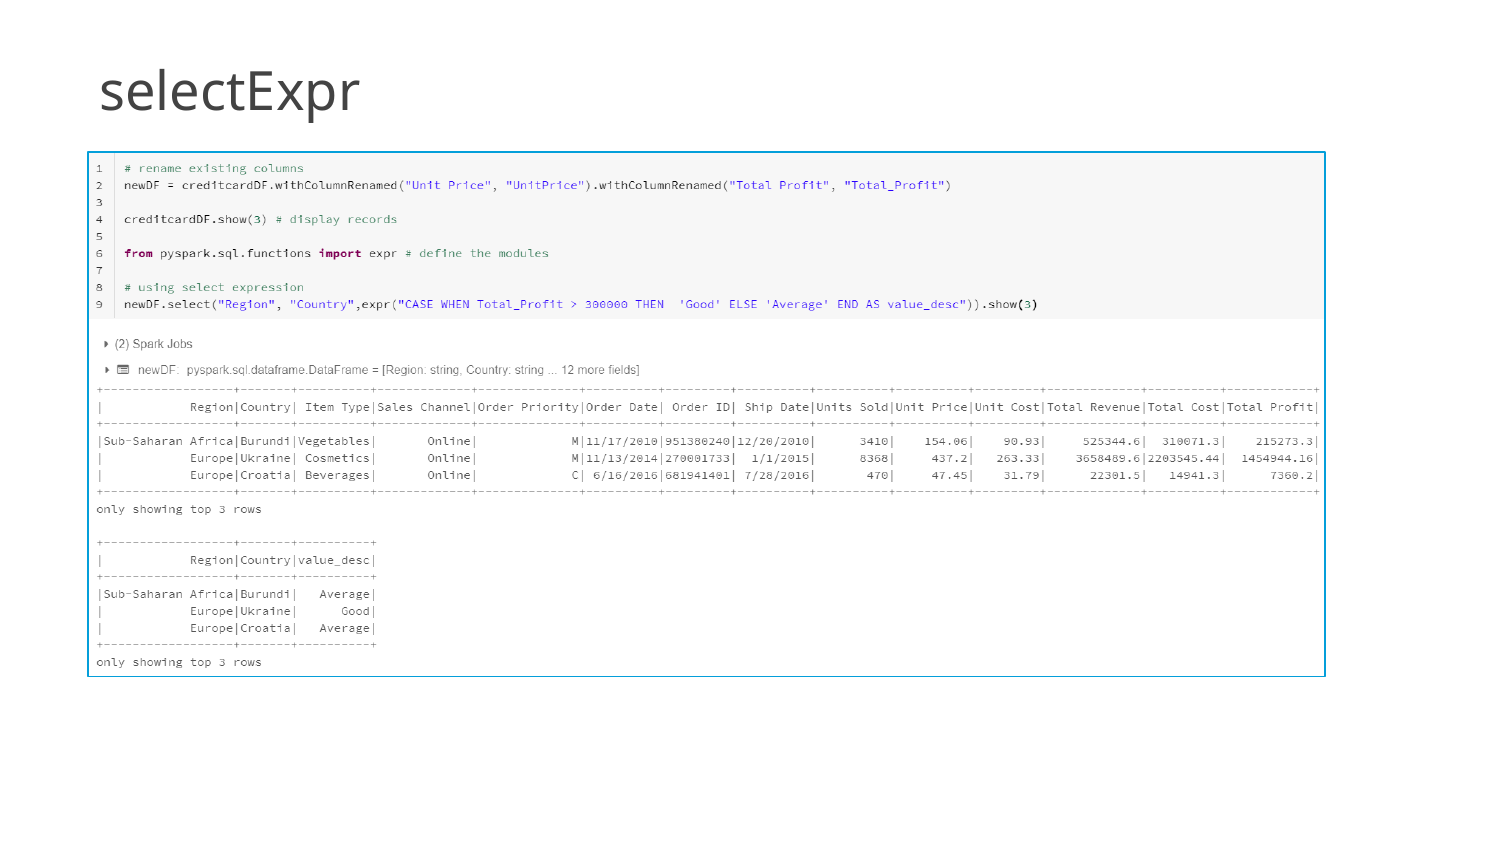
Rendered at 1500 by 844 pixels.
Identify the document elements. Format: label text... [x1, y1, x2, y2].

text_box selectExpr [84, 58, 817, 118]
picture [90, 154, 1323, 675]
